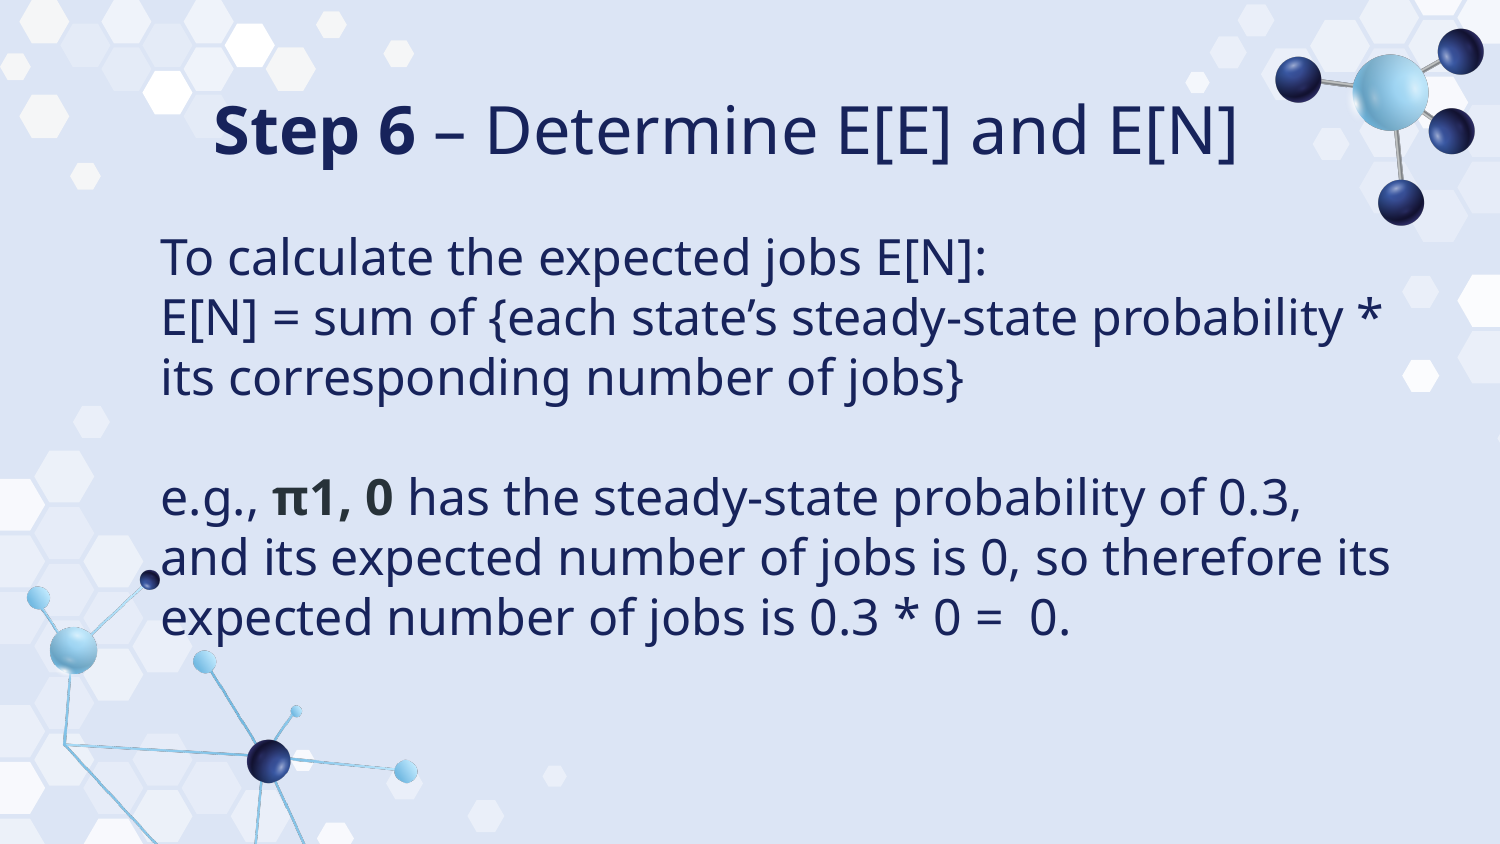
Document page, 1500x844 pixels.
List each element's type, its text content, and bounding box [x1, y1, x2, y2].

picture [1269, 0, 1500, 235]
picture [0, 481, 479, 844]
title Step 6 – Determine E[E] and E[N] [45, 72, 1410, 193]
text_box To calculate the expected jobs E[N]: E[N] = sum of {each state’s steady-state probability * its corresponding number of jobs} e.g., π1, 0 has the steady-state probability of 0.3, and its expected number of jobs is 0, so therefore its expected number of jobs is 0.3 * 0 = 0. [145, 210, 1410, 771]
